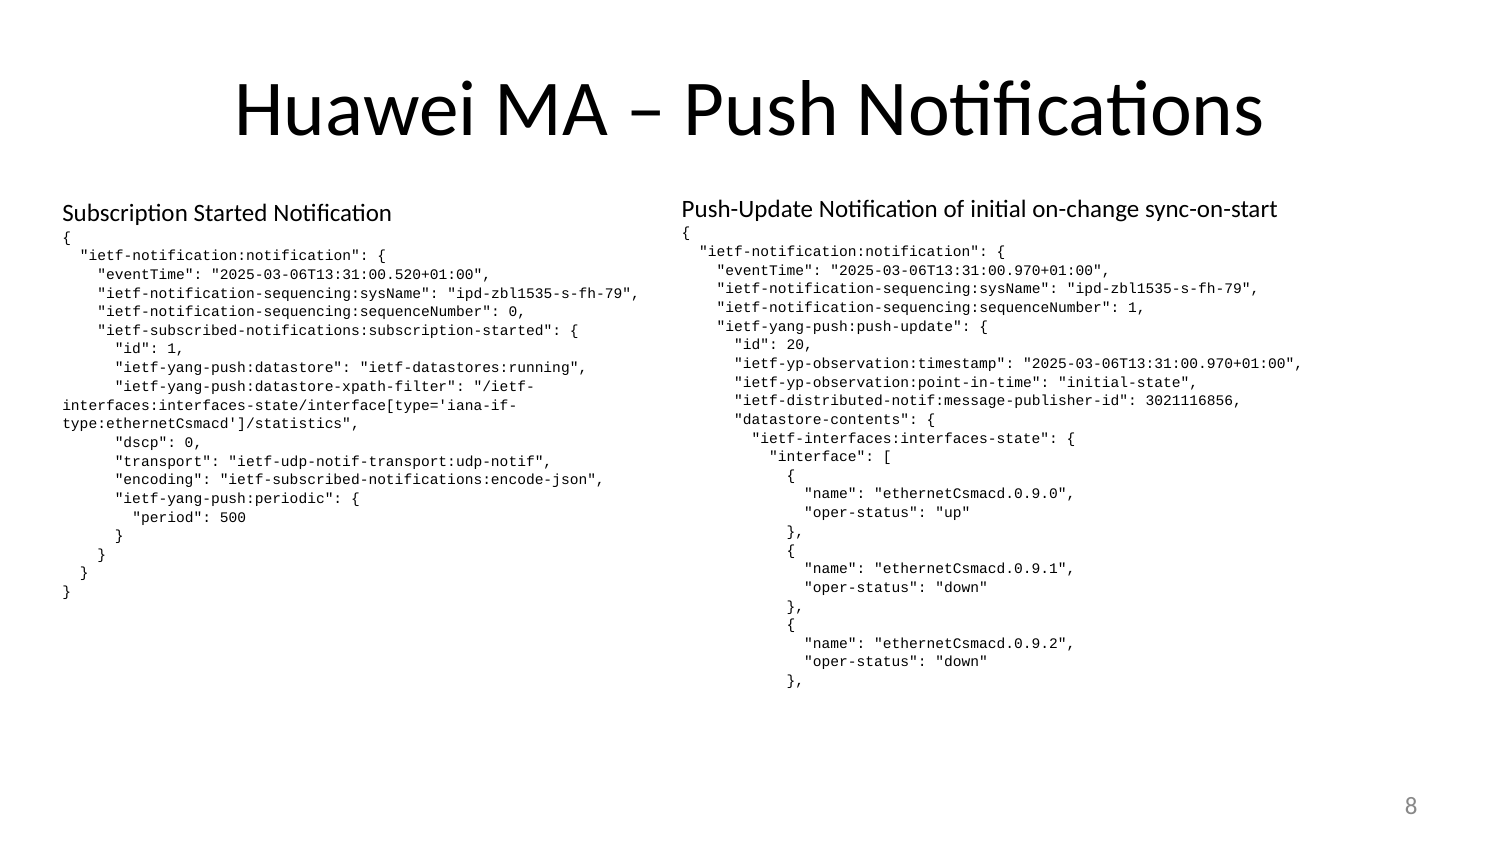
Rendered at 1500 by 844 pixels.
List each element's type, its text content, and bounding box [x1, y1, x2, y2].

text_box Push-Update Notification of initial on-change sync-on-start { "ietf-notification:notification": { "eventTime": "2025-03-06T13:31:00.970+01:00", "ietf-notification-sequencing:sysName": "ipd-zbl1535-s-fh-79", "ietf-notification-sequencing:sequenceNumber": 1, "ietf-yang-push:push-update": { "id": 20, "ietf-yp-observation:timestamp": "2025-03-06T13:31:00.970+01:00", "ietf-yp-observation:point-in-time": "initial-state", "ietf-distributed-notif:message-publisher-id": 3021116856, "datastore-contents": { "ietf-interfaces:interfaces-state": { "interface": [ { "name": "ethernetCsmacd.0.9.0", "oper-status": "up" }, { "name": "ethernetCsmacd.0.9.1", "oper-status": "down" }, { "name": "ethernetCsmacd.0.9.2", "oper-status": "down" }, [666, 182, 1467, 696]
title Huawei MA – Push Notifications [75, 33, 1425, 175]
slide_number 8 [1394, 696, 1425, 844]
text_box Subscription Started Notification { "ietf-notification:notification": { "eventTime": "2025-03-06T13:31:00.520+01:00", "ietf-notification-sequencing:sysName": "ipd-zbl1535-s-fh-79", "ietf-notification-sequencing:sequenceNumber": 0, "ietf-subscribed-notifications:subscription-started": { "id": 1, "ietf-yang-push:datastore": "ietf-datastores:running", "ietf-yang-push:datastore-xpath-filter": "/ietf-interfaces:interfaces-state/interface[type='iana-if-type:ethernetCsmacd']/statistics", "dscp": 0, "transport": "ietf-udp-notif-transport:udp-notif", "encoding": "ietf-subscribed-notifications:encode-json", "ietf-yang-push:periodic": { "period": 500 } } } } [47, 186, 666, 607]
